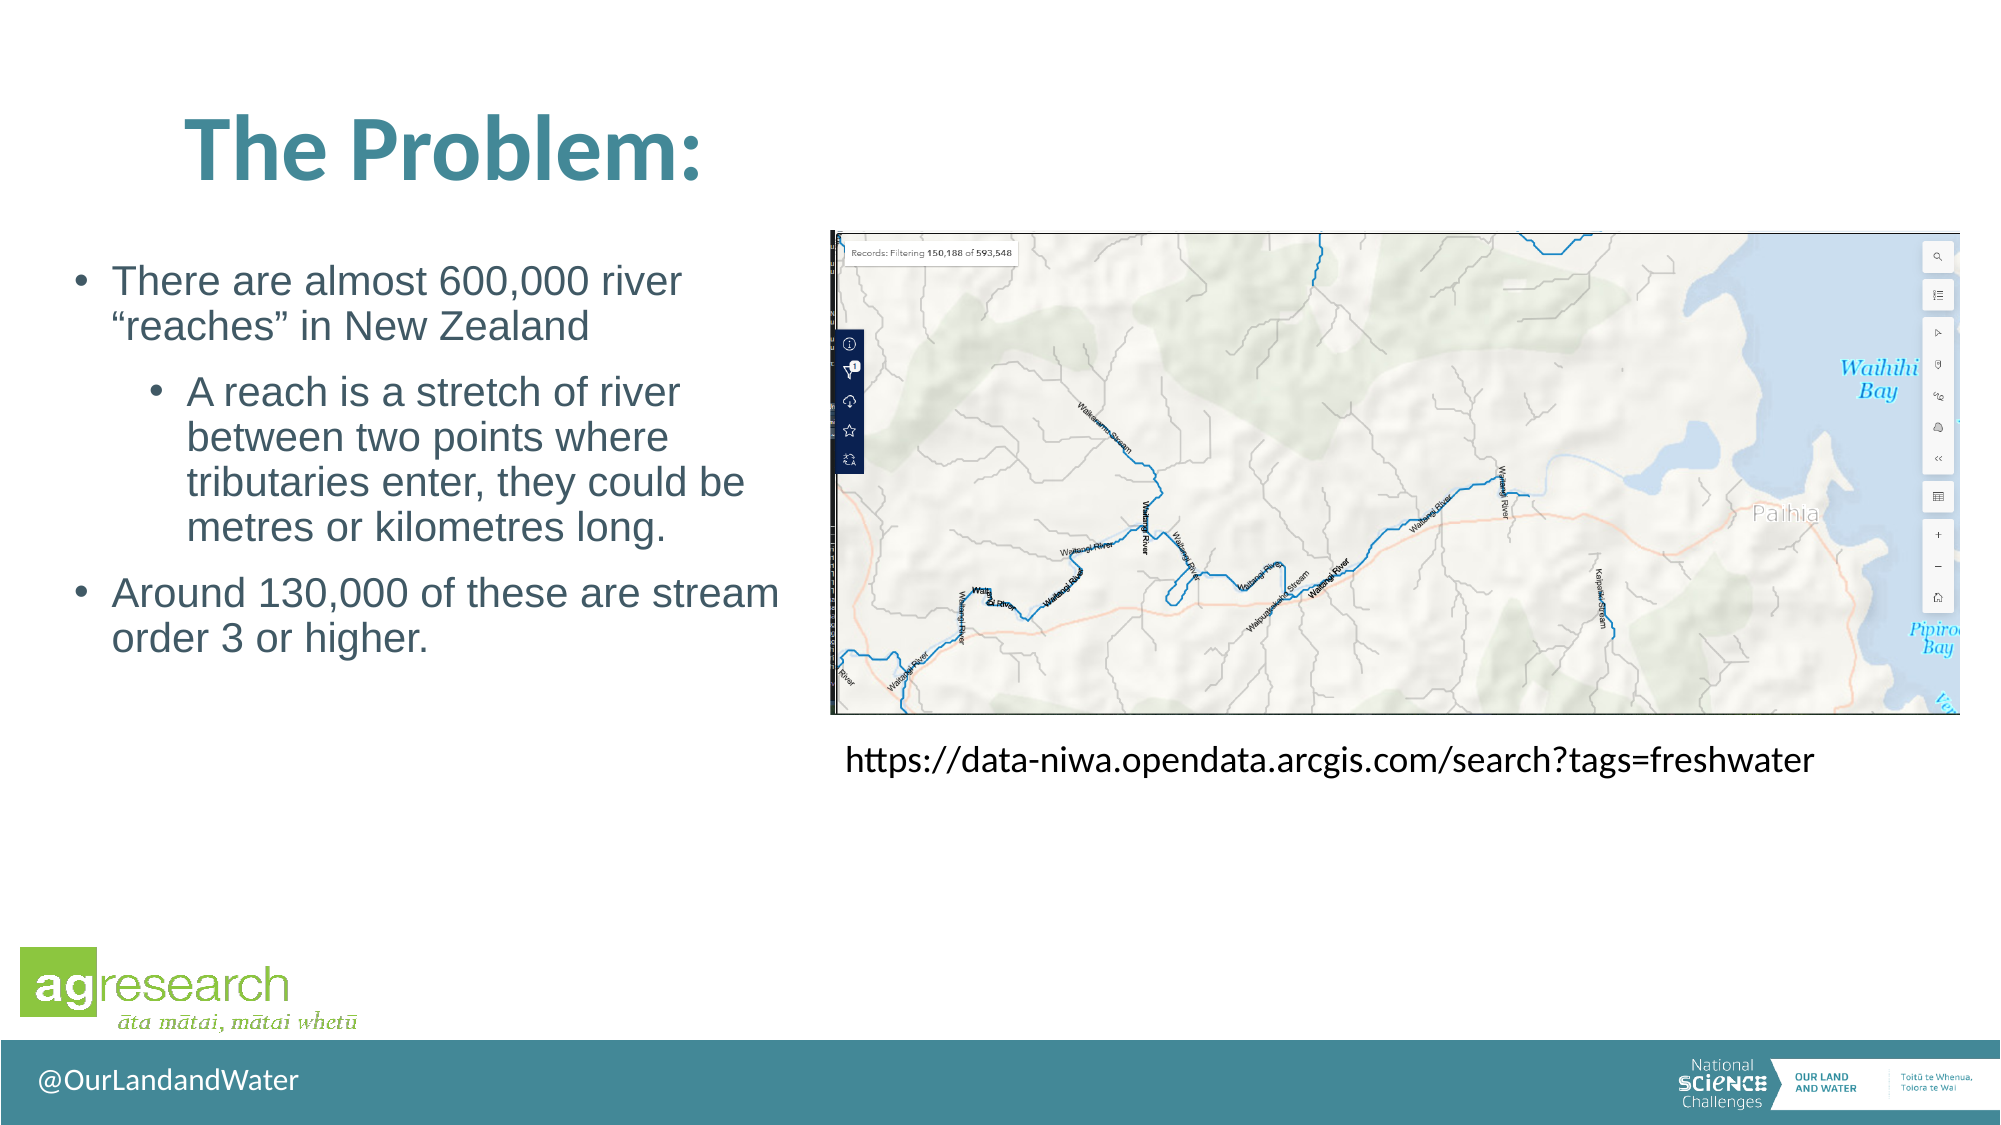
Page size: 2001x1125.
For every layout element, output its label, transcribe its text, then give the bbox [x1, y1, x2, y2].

picture [1, 1040, 2000, 1125]
text_box https://data-niwa.opendata.arcgis.com/search?tags=freshwater [830, 728, 1927, 788]
text_box The Problem: [169, 92, 1506, 209]
picture [830, 230, 1960, 715]
picture [20, 947, 357, 1033]
text_box There are almost 600,000 river “reaches” in New Zealand A reach is a stretch of river between two points where tributaries enter, they could be metres or kilometres long. Around 130,000 of these are stream order 3 or higher. [59, 252, 820, 669]
